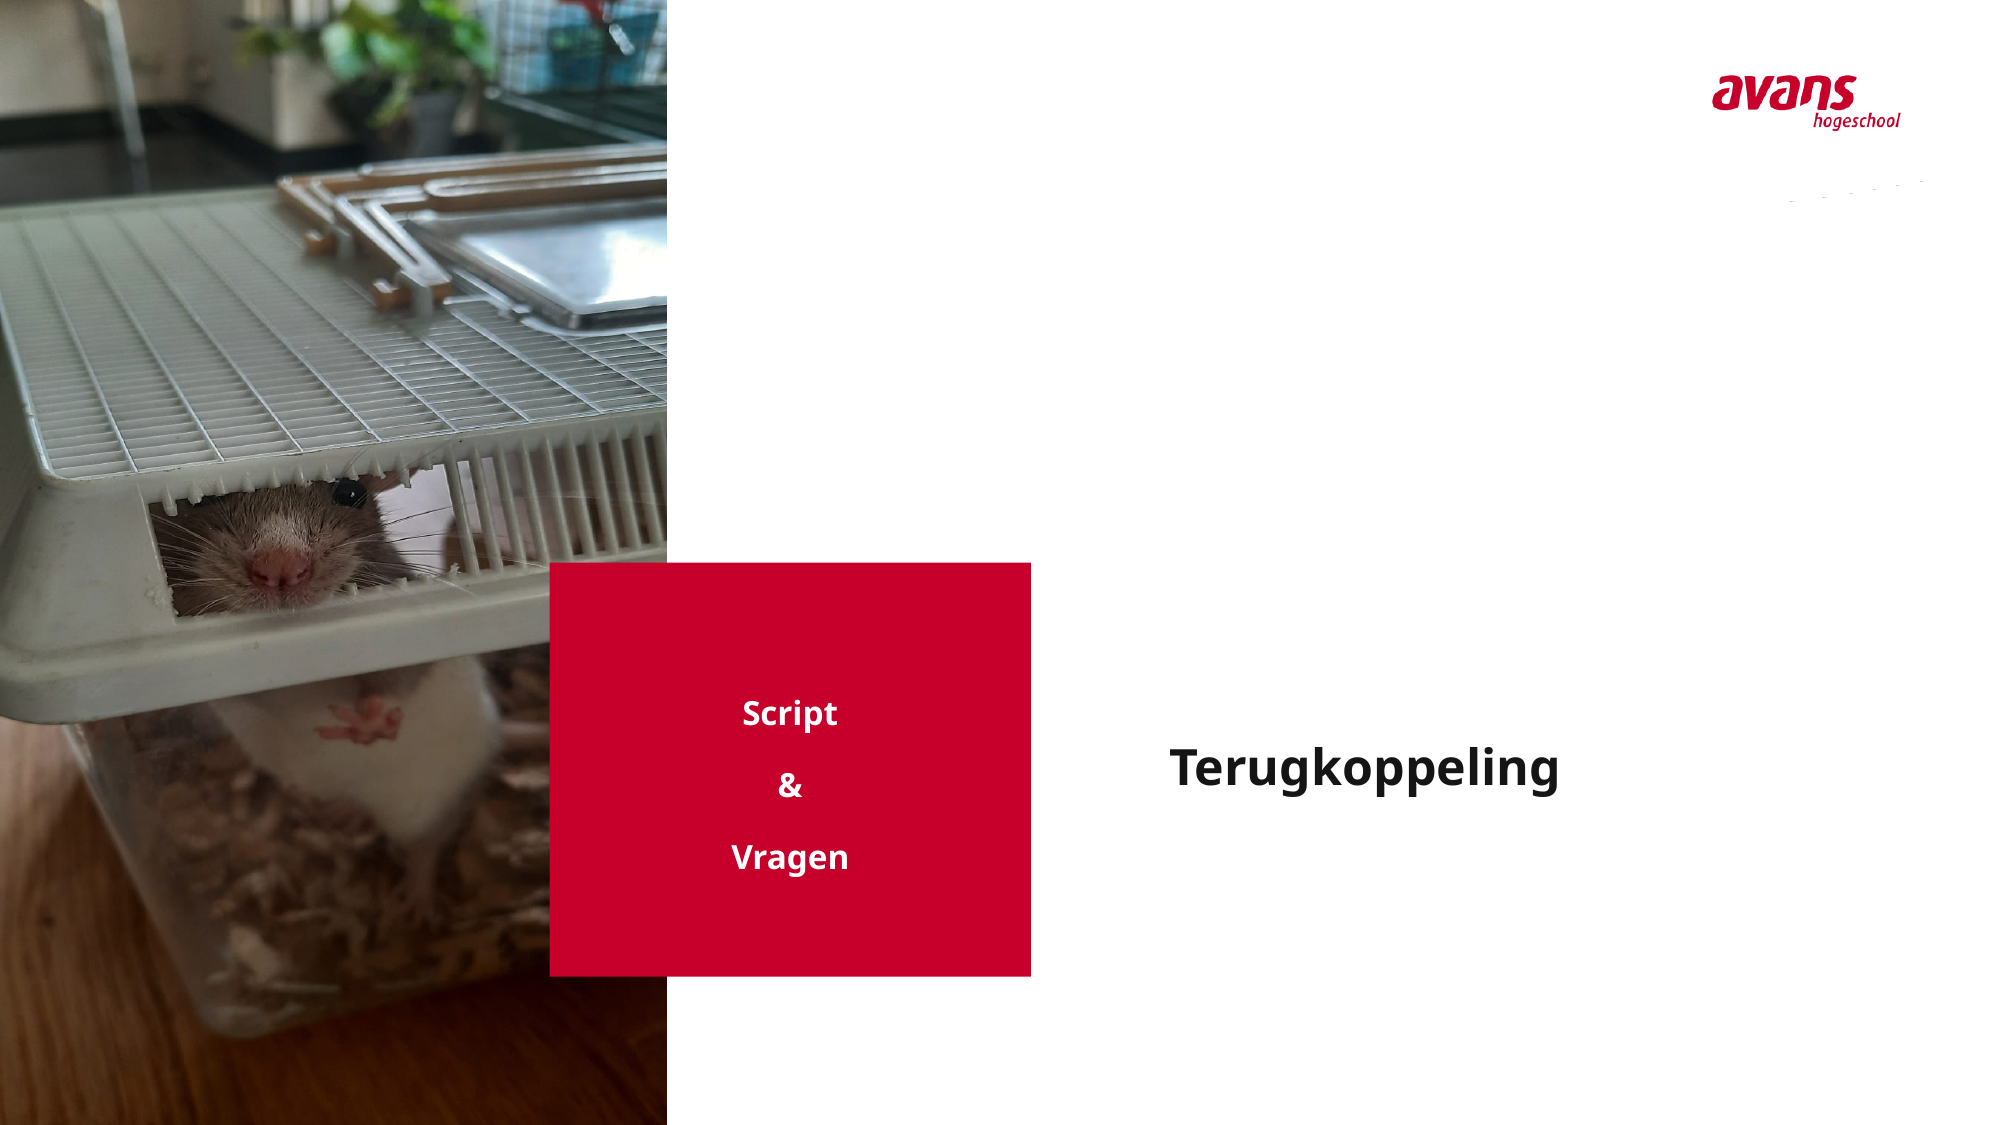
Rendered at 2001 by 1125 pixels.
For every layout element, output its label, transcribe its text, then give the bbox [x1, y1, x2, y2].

list Terugkoppeling [1133, 562, 1857, 977]
title Script & Vragen [667, 562, 1031, 977]
picture [0, 0, 667, 1125]
